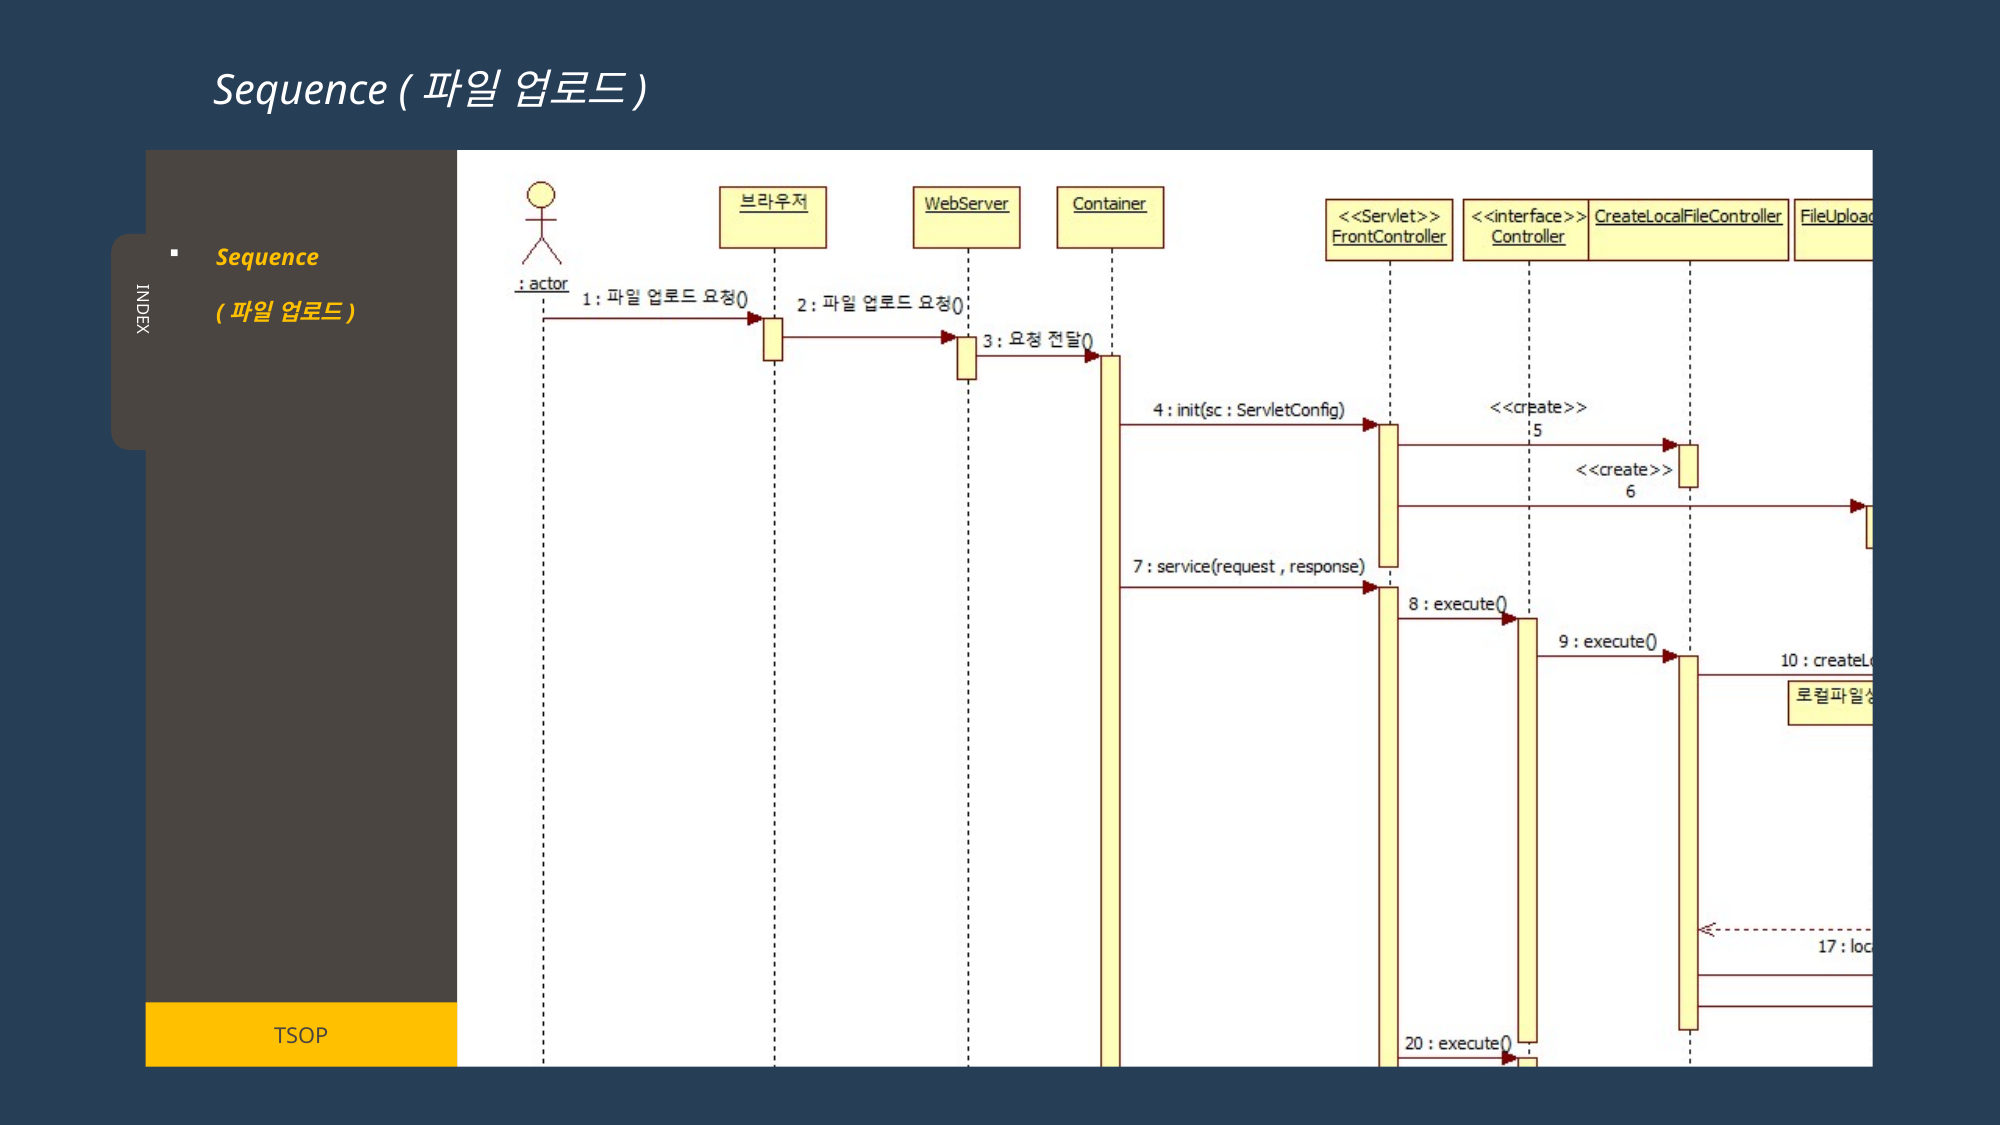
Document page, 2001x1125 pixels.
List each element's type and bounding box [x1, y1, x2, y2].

text_box [0, 0, 2000, 1125]
text_box [110, 149, 458, 1067]
